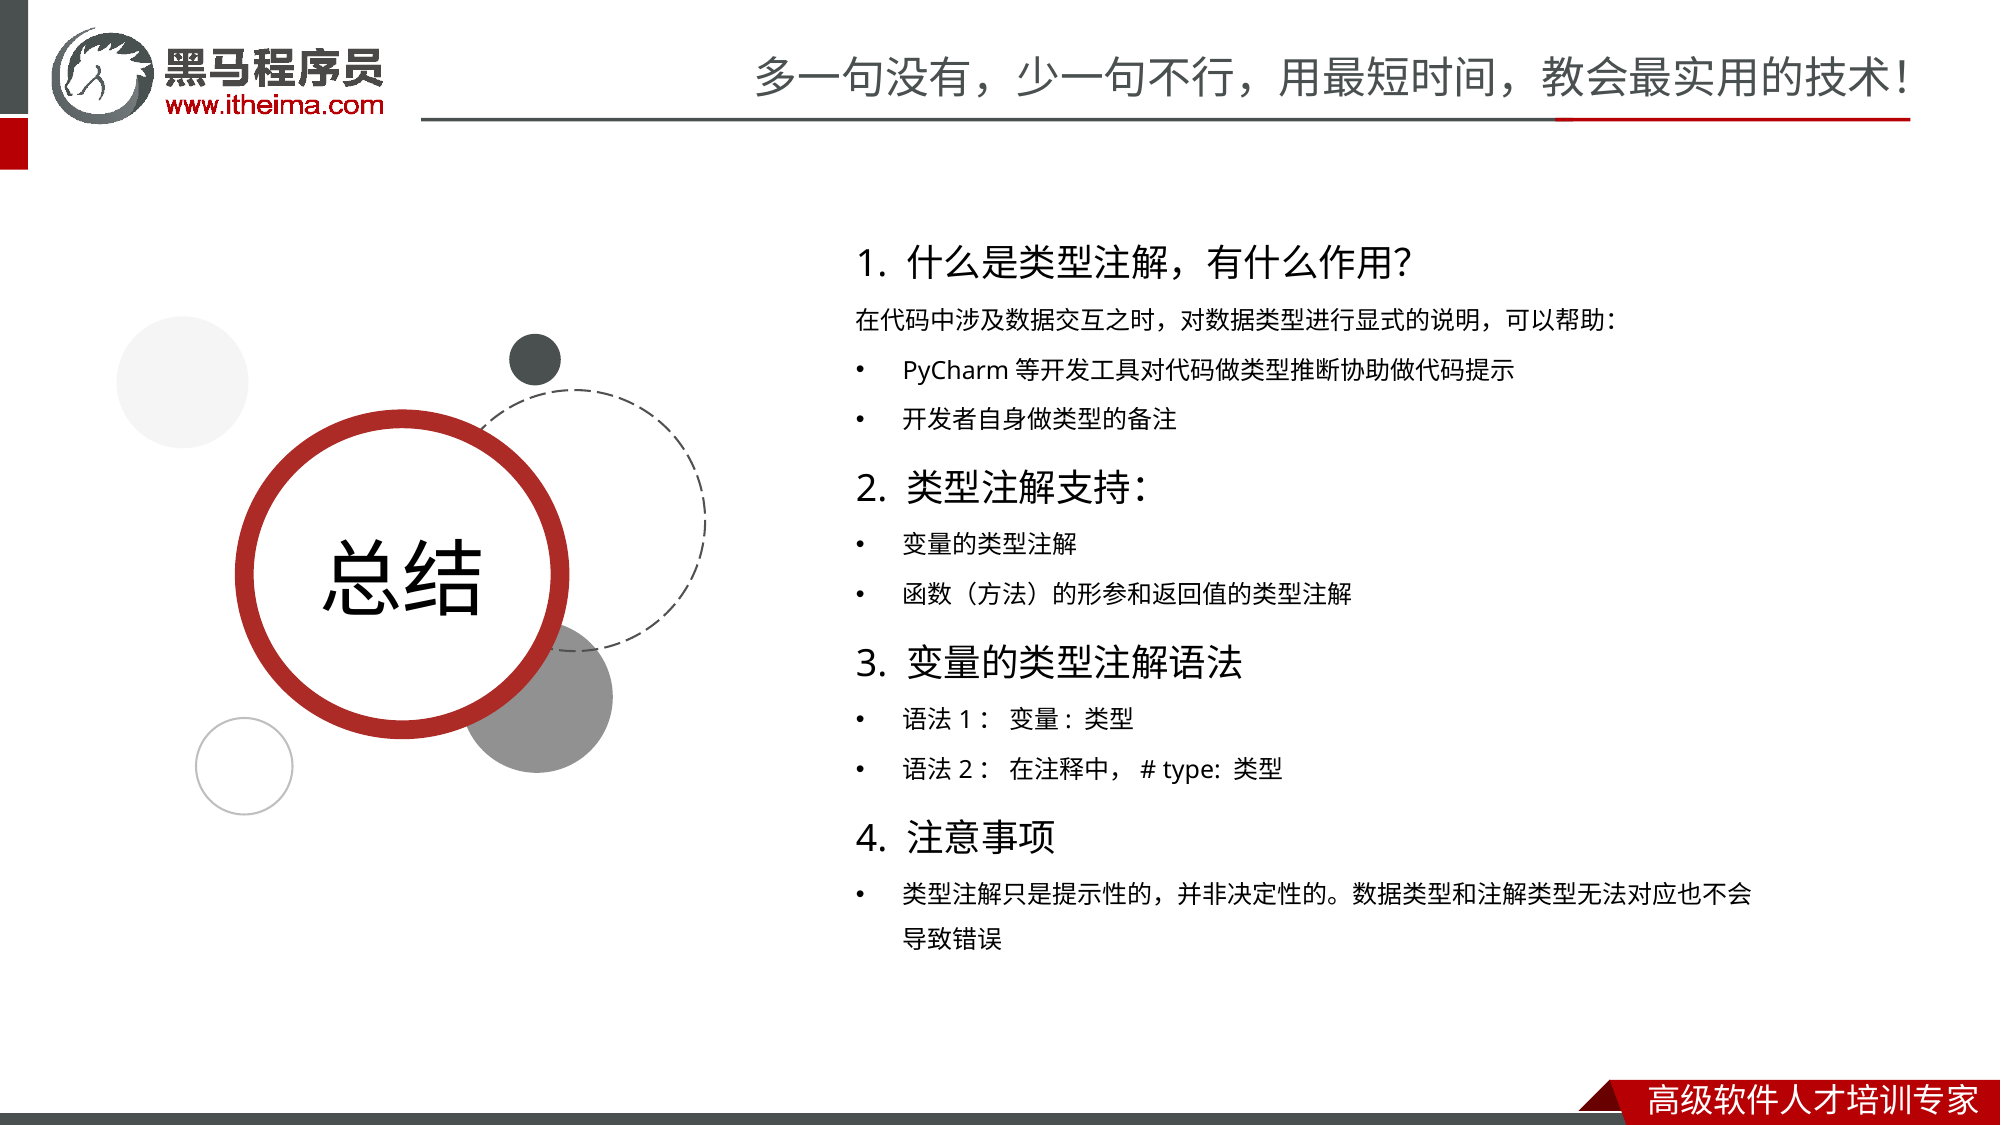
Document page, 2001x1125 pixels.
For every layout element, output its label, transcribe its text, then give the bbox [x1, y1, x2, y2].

list 1. 什么是类型注解，有什么作用？ 在代码中涉及数据交互之时，对数据类型进行显式的说明，可以帮助： PyCharm等开发工具对代码做类型推断协助做代码提示 开发者自身做类型的备注 2. 类型注解支持： 变量的类型注解 函数（方法）的形参和返回值的类型注解 3. 变量的类型注解语法 语法1： 变量: 类型 语法2： 在注释中，# type: 类型 4. 注意事项 类型注解只是提示性的，并非决定性的。数据类型和注解类型无法对应也不会导致错误 [841, 239, 1786, 980]
picture [50, 26, 384, 125]
